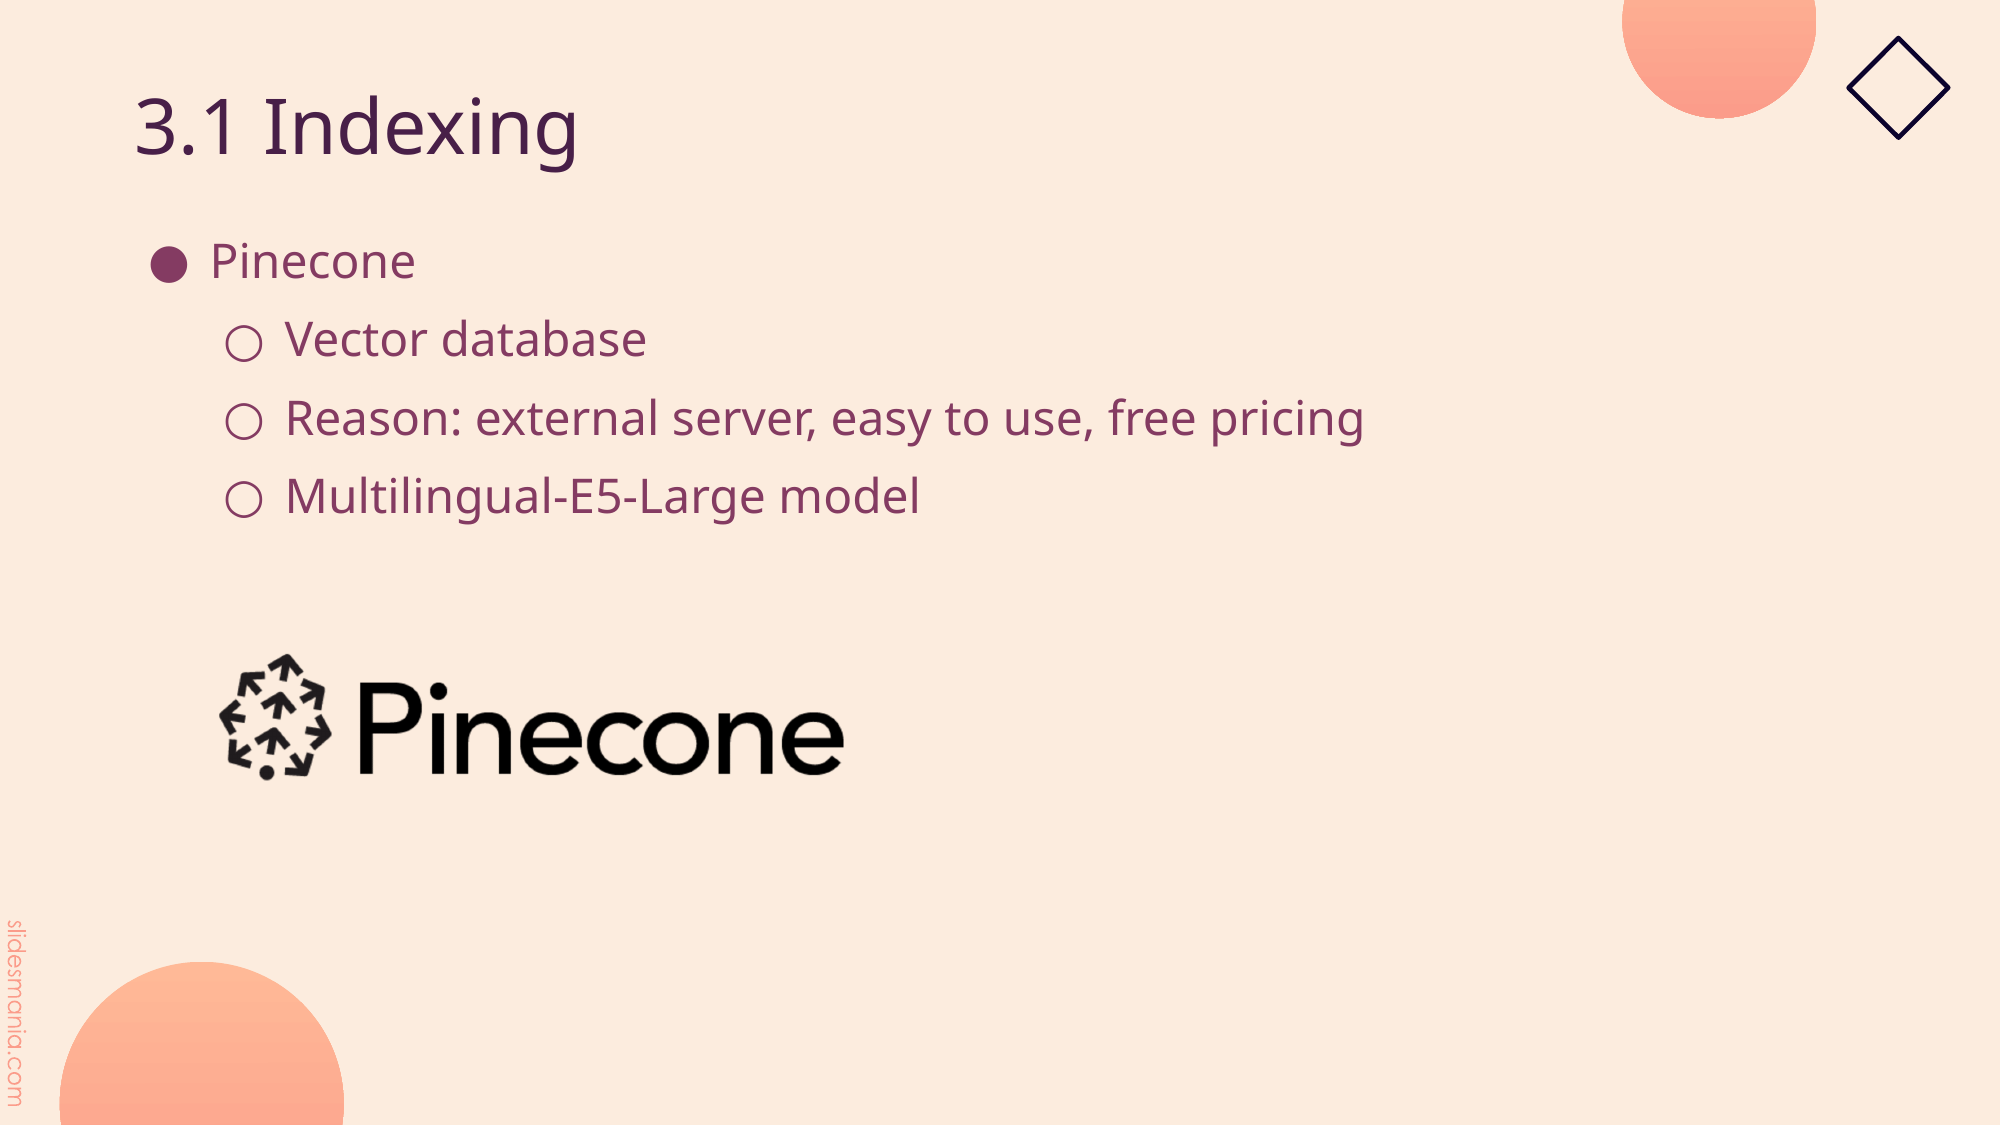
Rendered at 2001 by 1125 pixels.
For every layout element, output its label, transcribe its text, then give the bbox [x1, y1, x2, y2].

list Pinecone Vector database Reason: external server, easy to use, free pricing Multilingual-E5-Large model [114, 210, 1892, 1075]
picture [184, 624, 874, 814]
title 3.1 Indexing [114, 57, 1753, 203]
